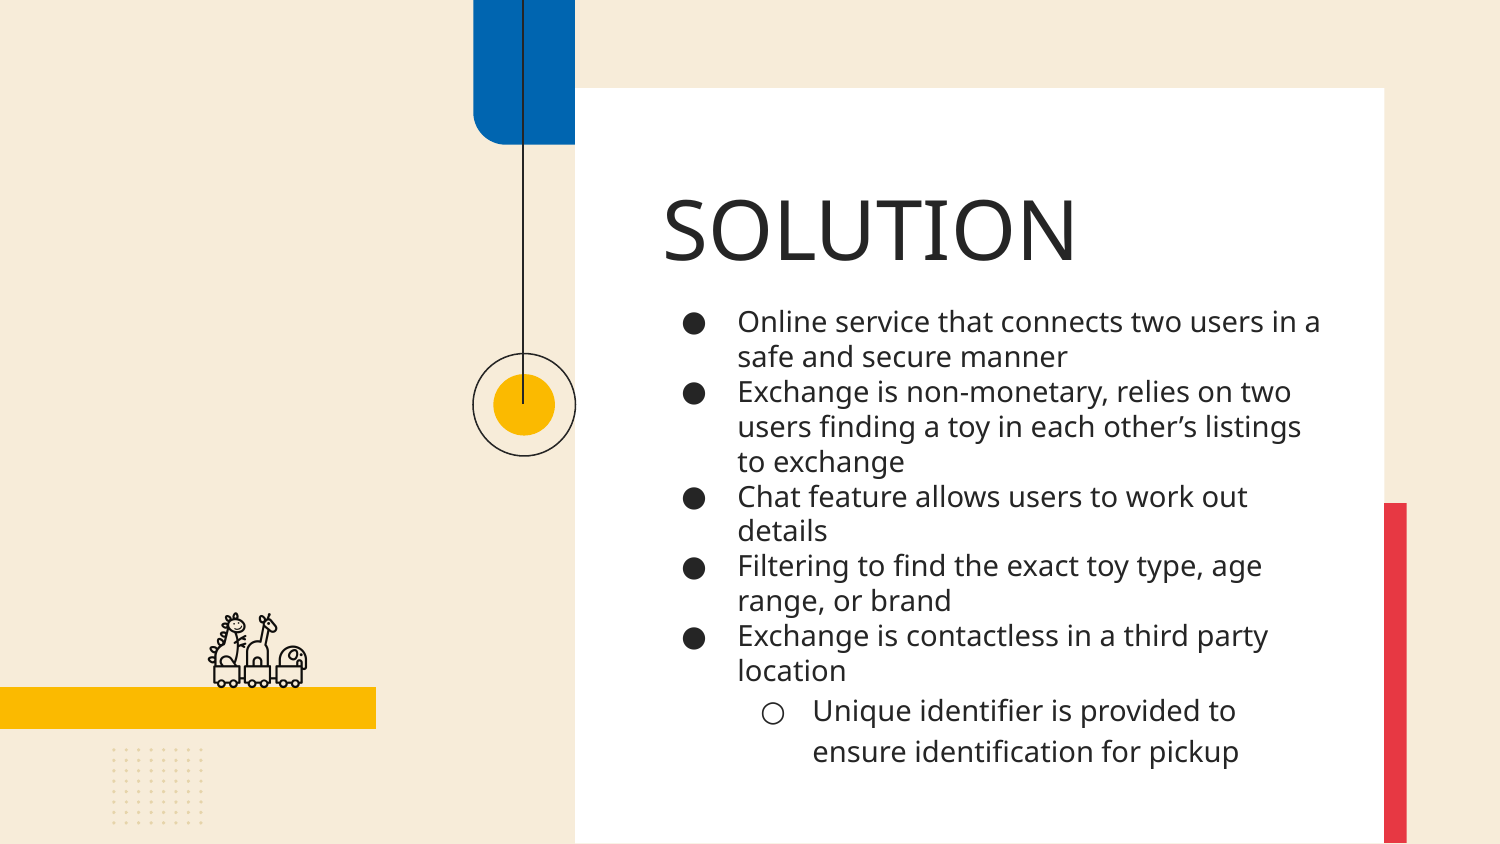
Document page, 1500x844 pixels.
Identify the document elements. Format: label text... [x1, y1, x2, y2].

title SOLUTION [647, 168, 1108, 288]
subtitle Online service that connects two users in a safe and secure manner Exchange is non-monetary, relies on two users finding a toy in each other’s listings to exchange Chat feature allows users to work out details Filtering to find the exact toy type, age range, or brand Exchange is contactless in a third party location Unique identifier is provided to ensure identification for pickup [647, 288, 1341, 824]
picture [204, 597, 310, 703]
